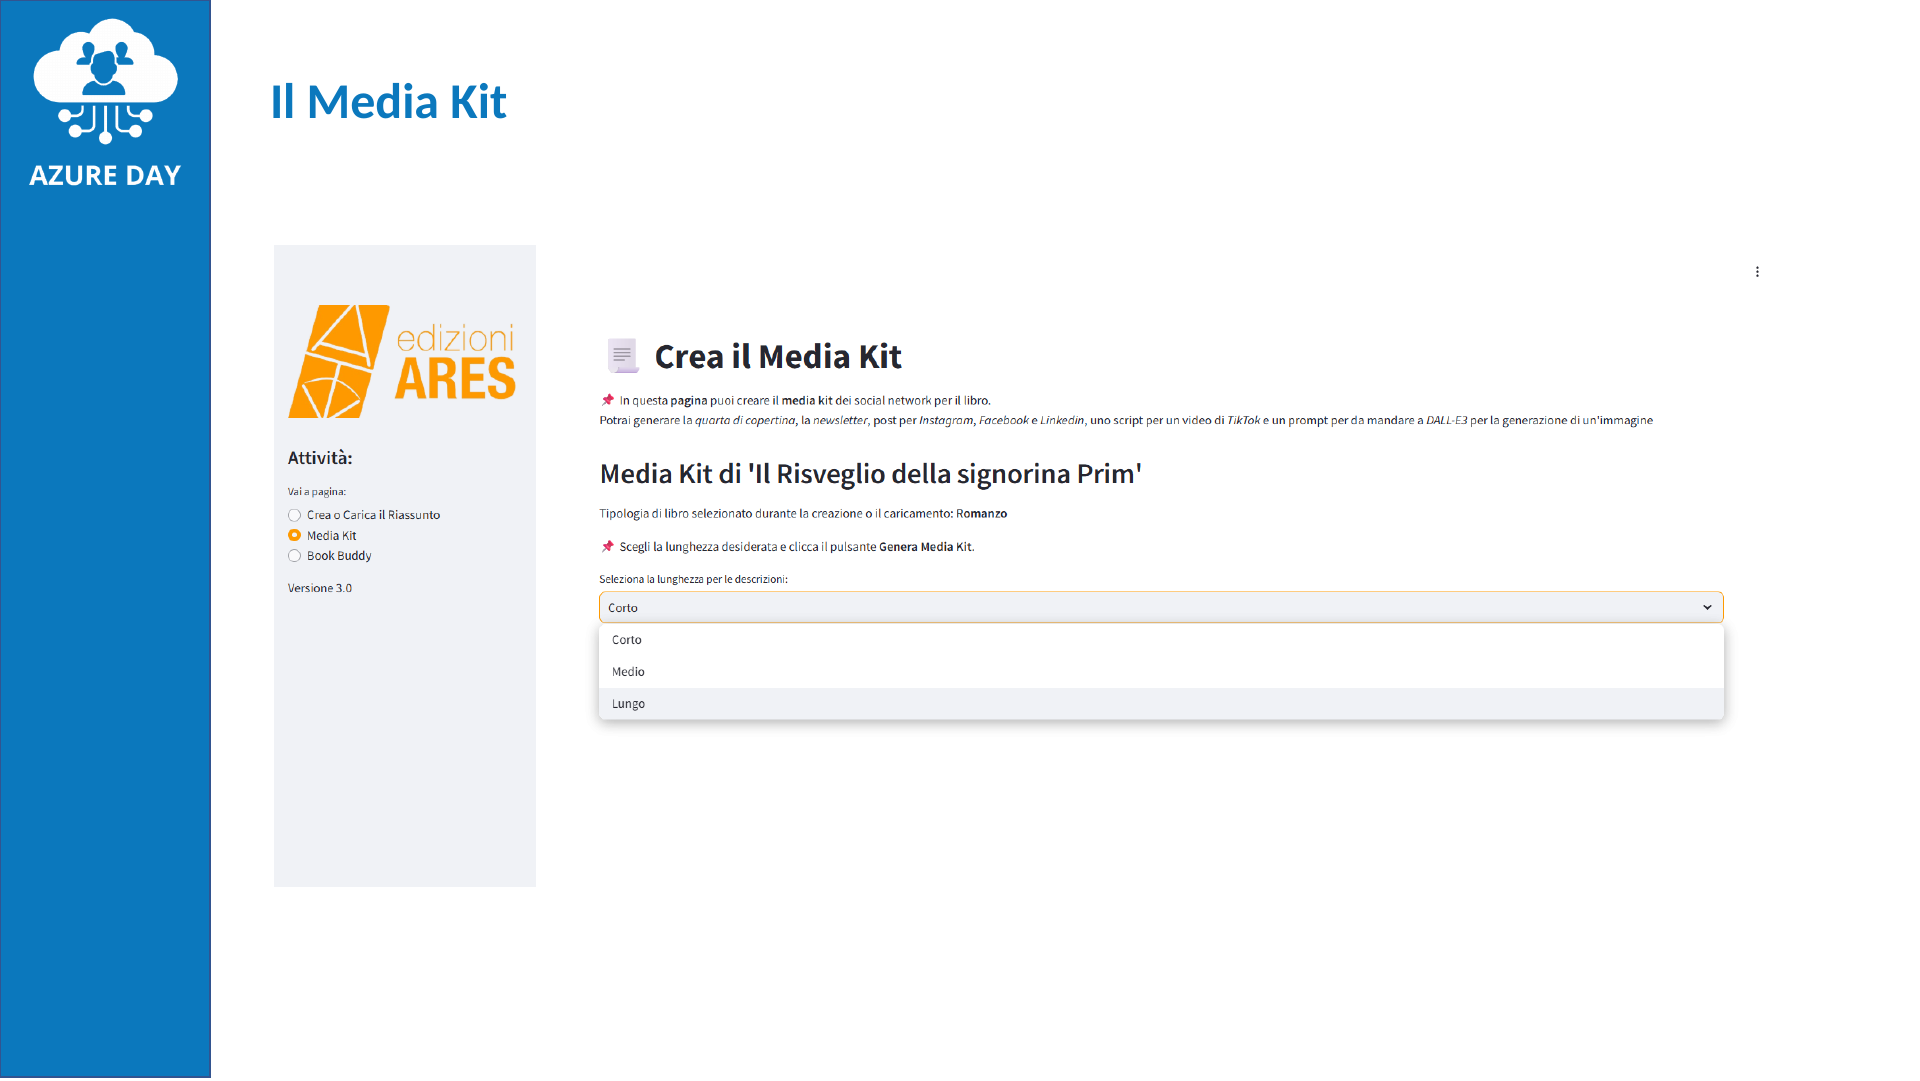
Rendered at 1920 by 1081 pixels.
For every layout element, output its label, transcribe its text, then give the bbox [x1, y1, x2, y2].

title Il Media Kit [255, 49, 1856, 155]
picture [0, 0, 210, 207]
picture [274, 245, 1773, 887]
